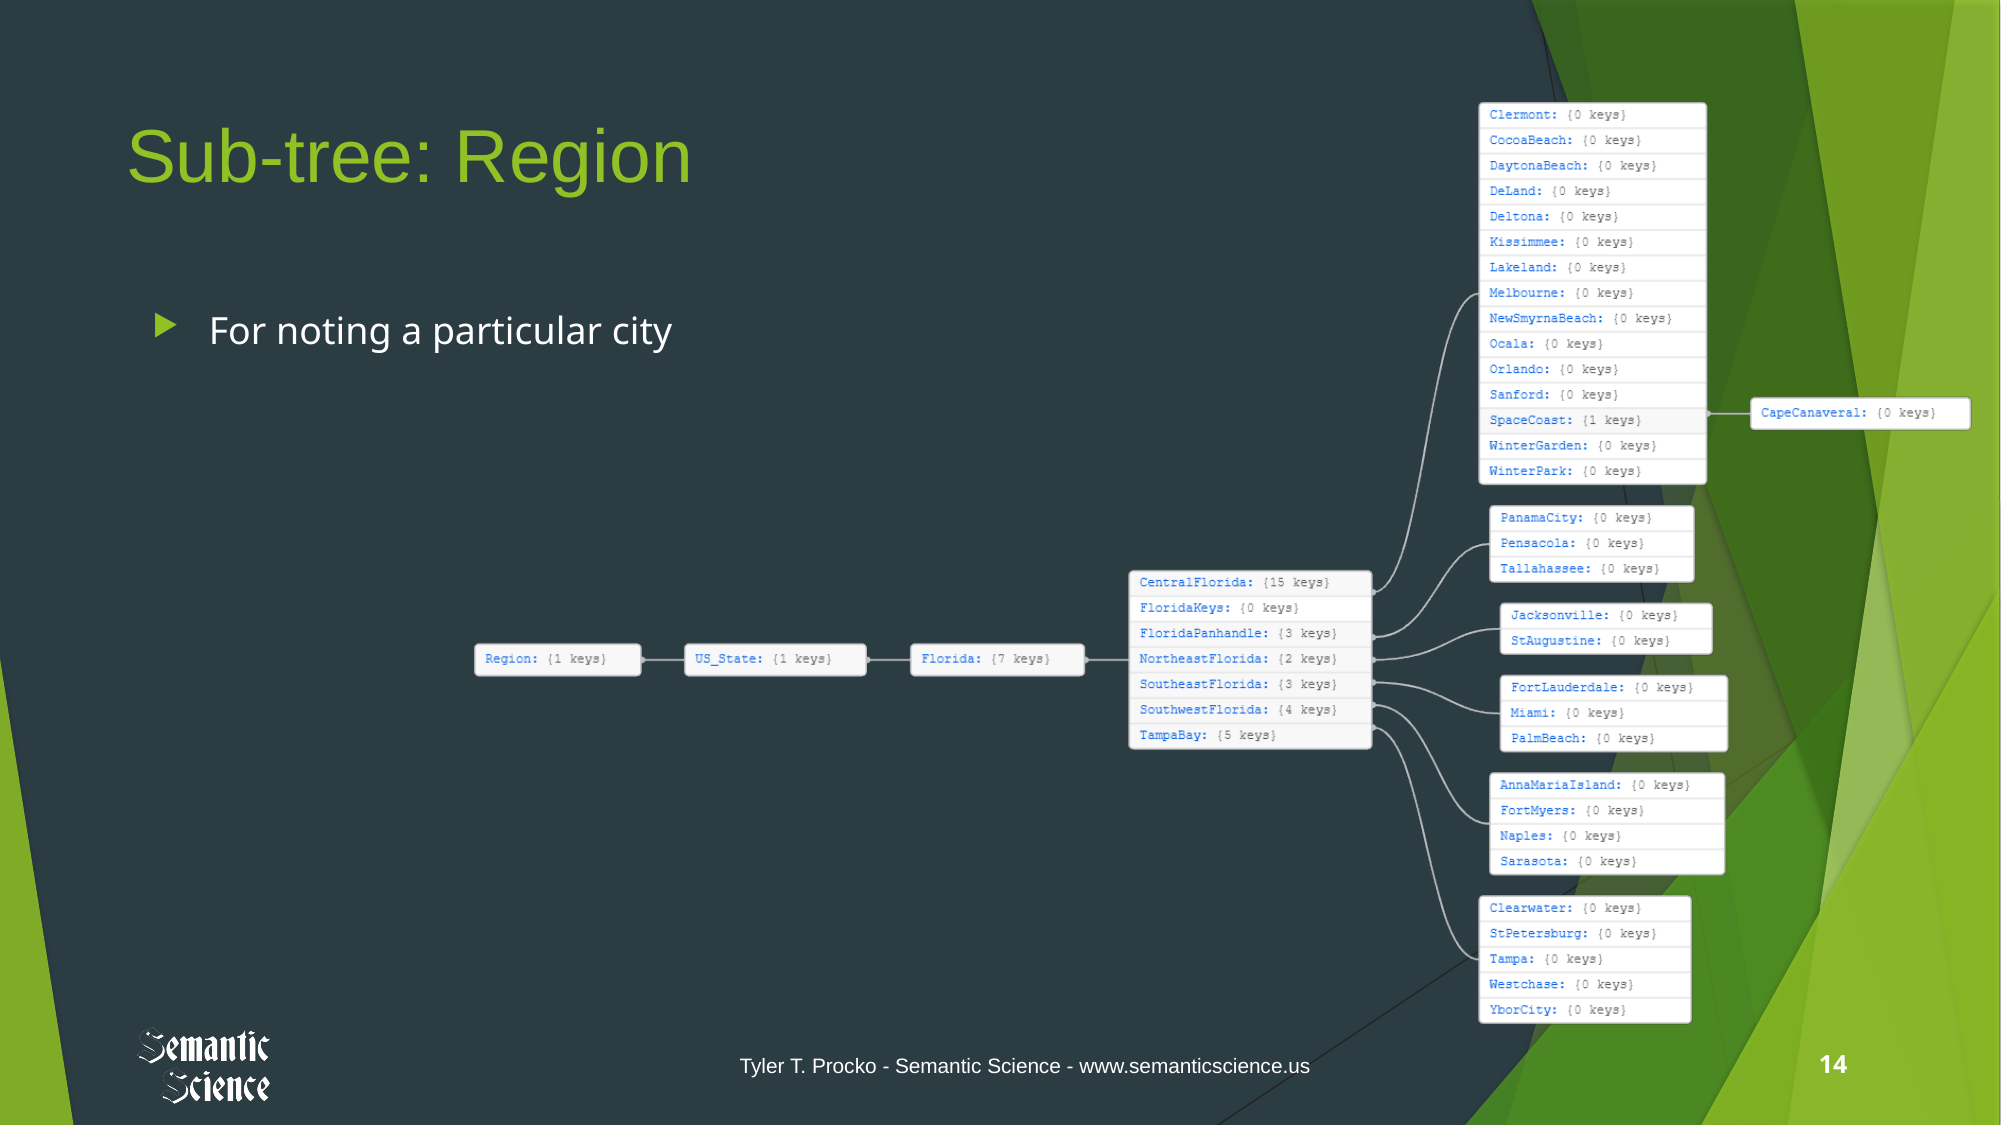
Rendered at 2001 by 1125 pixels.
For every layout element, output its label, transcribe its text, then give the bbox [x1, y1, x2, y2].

picture [136, 1026, 270, 1104]
list For noting a particular city [137, 299, 457, 910]
picture [462, 89, 1985, 1036]
footer Tyler T. Procko - Semantic Science - www.semanticscience.us [724, 1045, 1466, 1096]
title Sub-tree: Region [111, 99, 457, 317]
slide_number 14 [1738, 1045, 1863, 1096]
